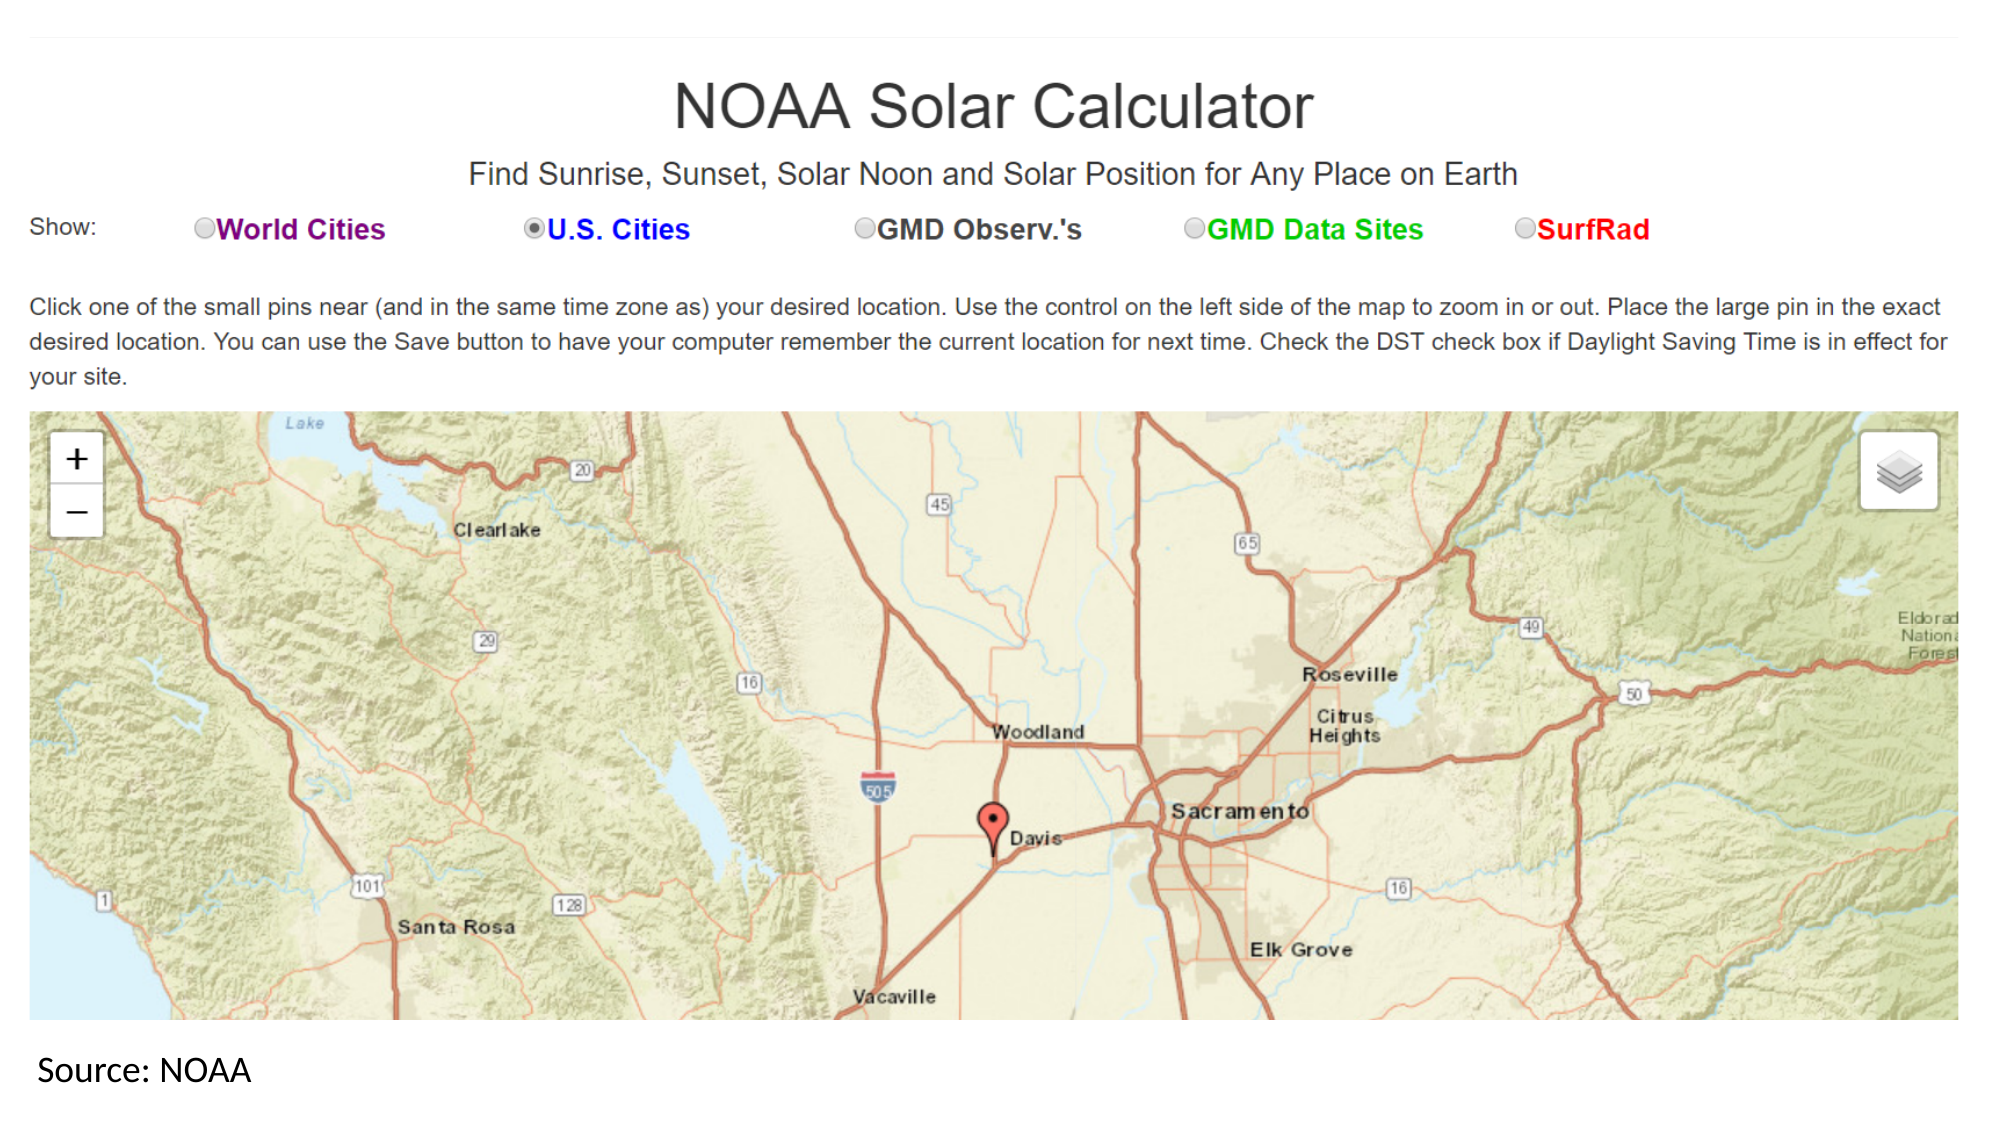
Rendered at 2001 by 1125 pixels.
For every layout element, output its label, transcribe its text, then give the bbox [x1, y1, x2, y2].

picture [22, 37, 1982, 1020]
text_box Source: NOAA [22, 1037, 643, 1098]
